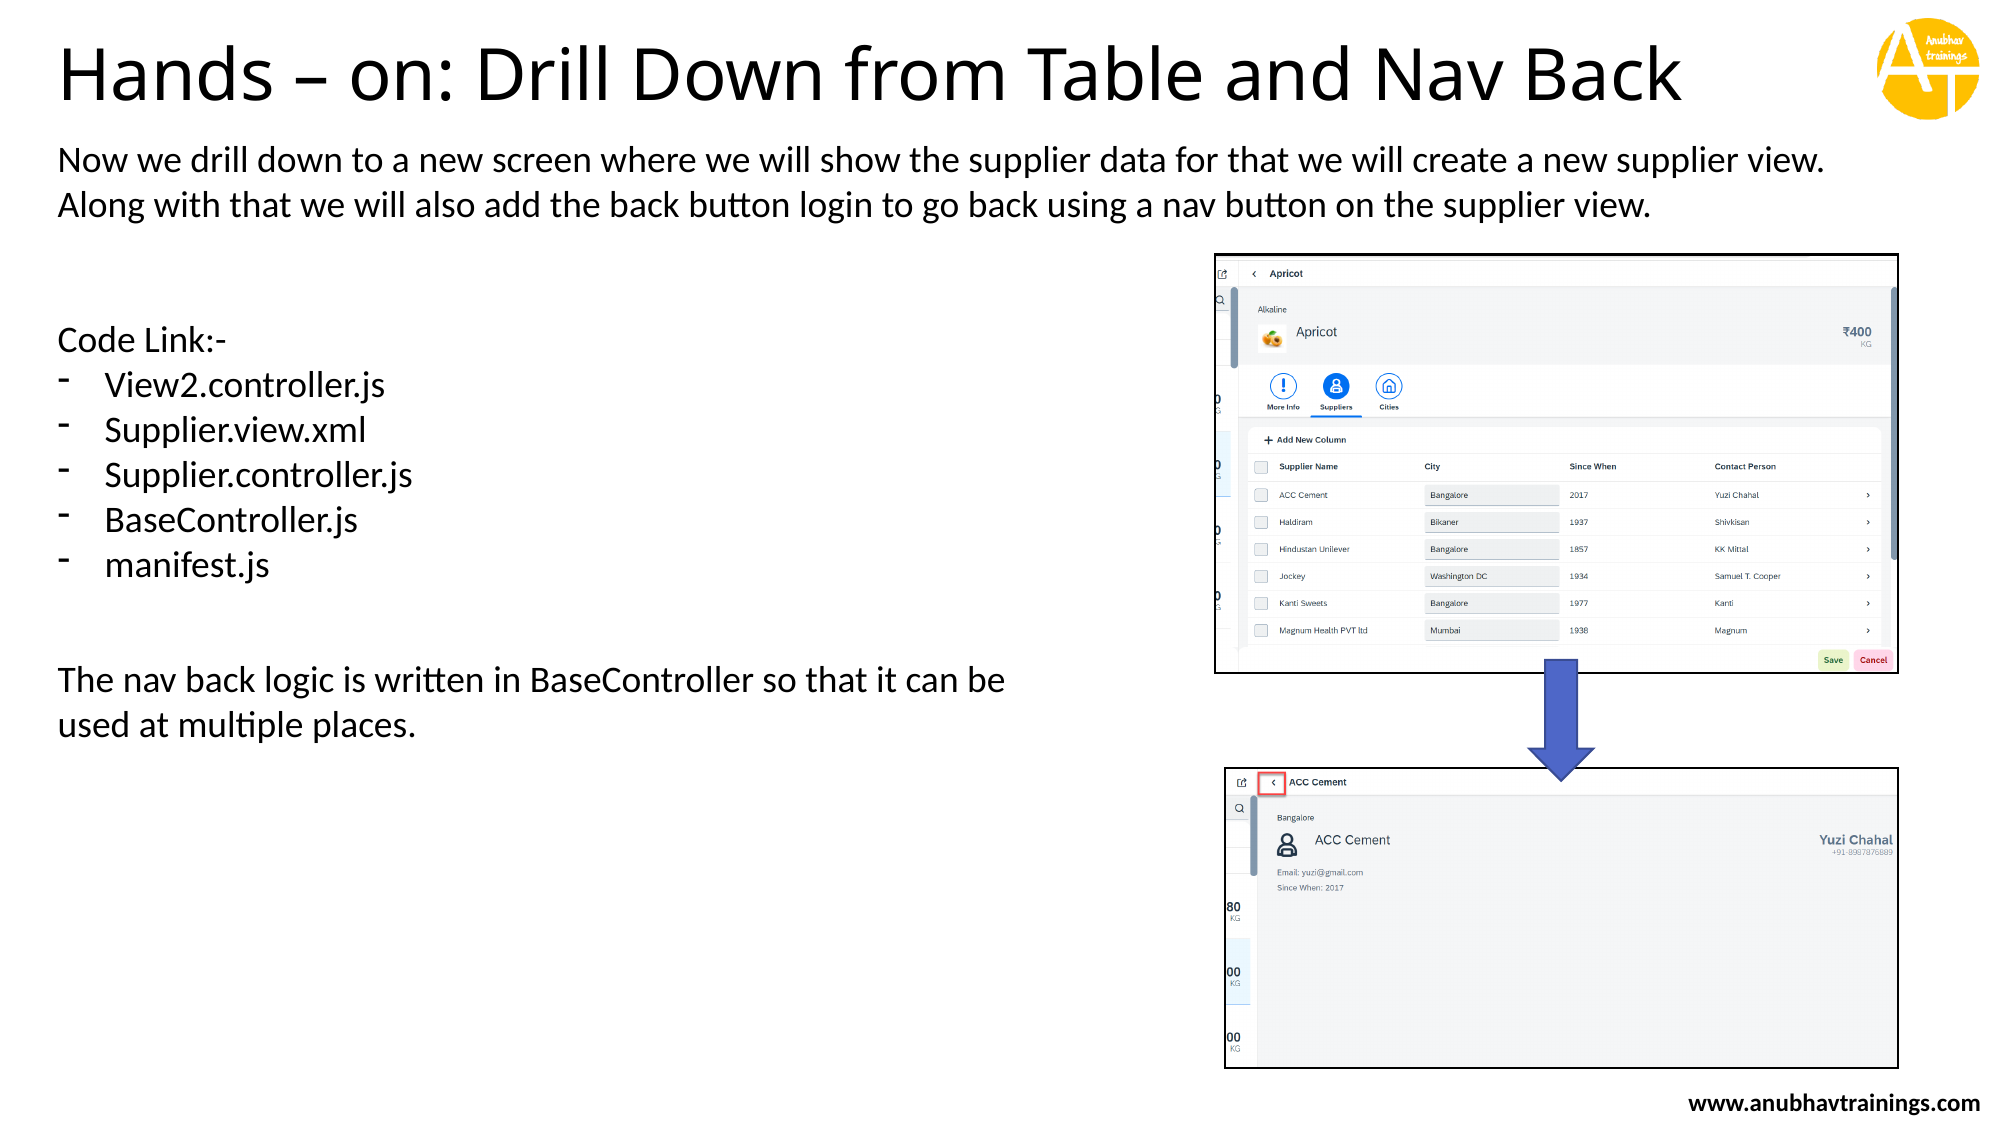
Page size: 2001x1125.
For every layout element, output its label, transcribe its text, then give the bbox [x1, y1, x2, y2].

text_box [1526, 673, 1596, 768]
picture [1866, 11, 1985, 128]
picture [1215, 255, 1897, 673]
picture [1225, 768, 1897, 1067]
footer www.anubhavtrainings.com [1669, 1089, 2000, 1114]
text_box Hands – on: Drill Down from Table and Nav Back [42, 30, 1866, 127]
text_box Now we drill down to a new screen where we will show the supplier data for that we will create a new supplier view. Along with that we will also add the back button login to go back using a nav button on the supplier view. Code Link:- View2.controller.js Supplier.view.xml Supplier.controller.js BaseController.js manifest.js [42, 127, 1874, 593]
text_box The nav back logic is written in BaseController so that it can be used at multiple places. [42, 647, 1092, 753]
